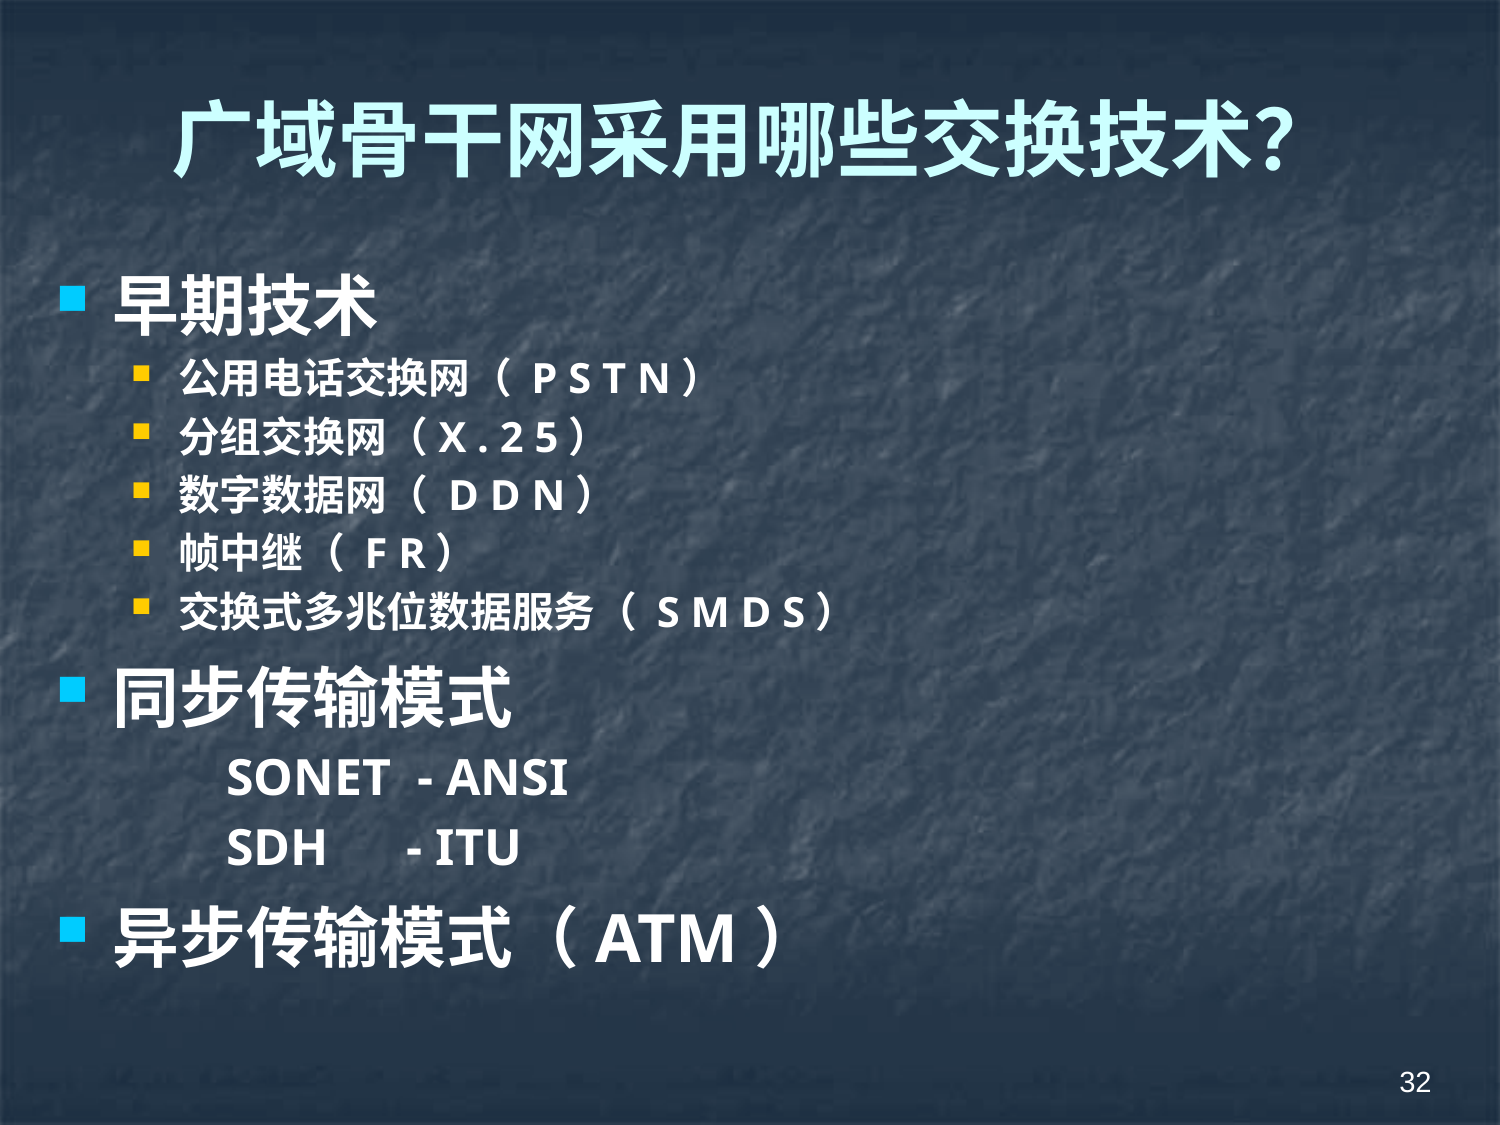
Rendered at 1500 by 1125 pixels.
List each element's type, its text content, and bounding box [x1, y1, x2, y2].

title 广域骨干网采用哪些交换技术？ [41, 35, 1468, 239]
slide_number 32 [1096, 1034, 1447, 1106]
list 早期技术 公用电话交换网（ P S T N） 分组交换网（X . 2 5） 数字数据网（ D D N） 帧中继（ F R） 交换式多兆位数据服务（ S M D S） 同步传输模式 SONET - ANSI SDH - ITU 异步传输模式（ATM） [41, 256, 1469, 1007]
